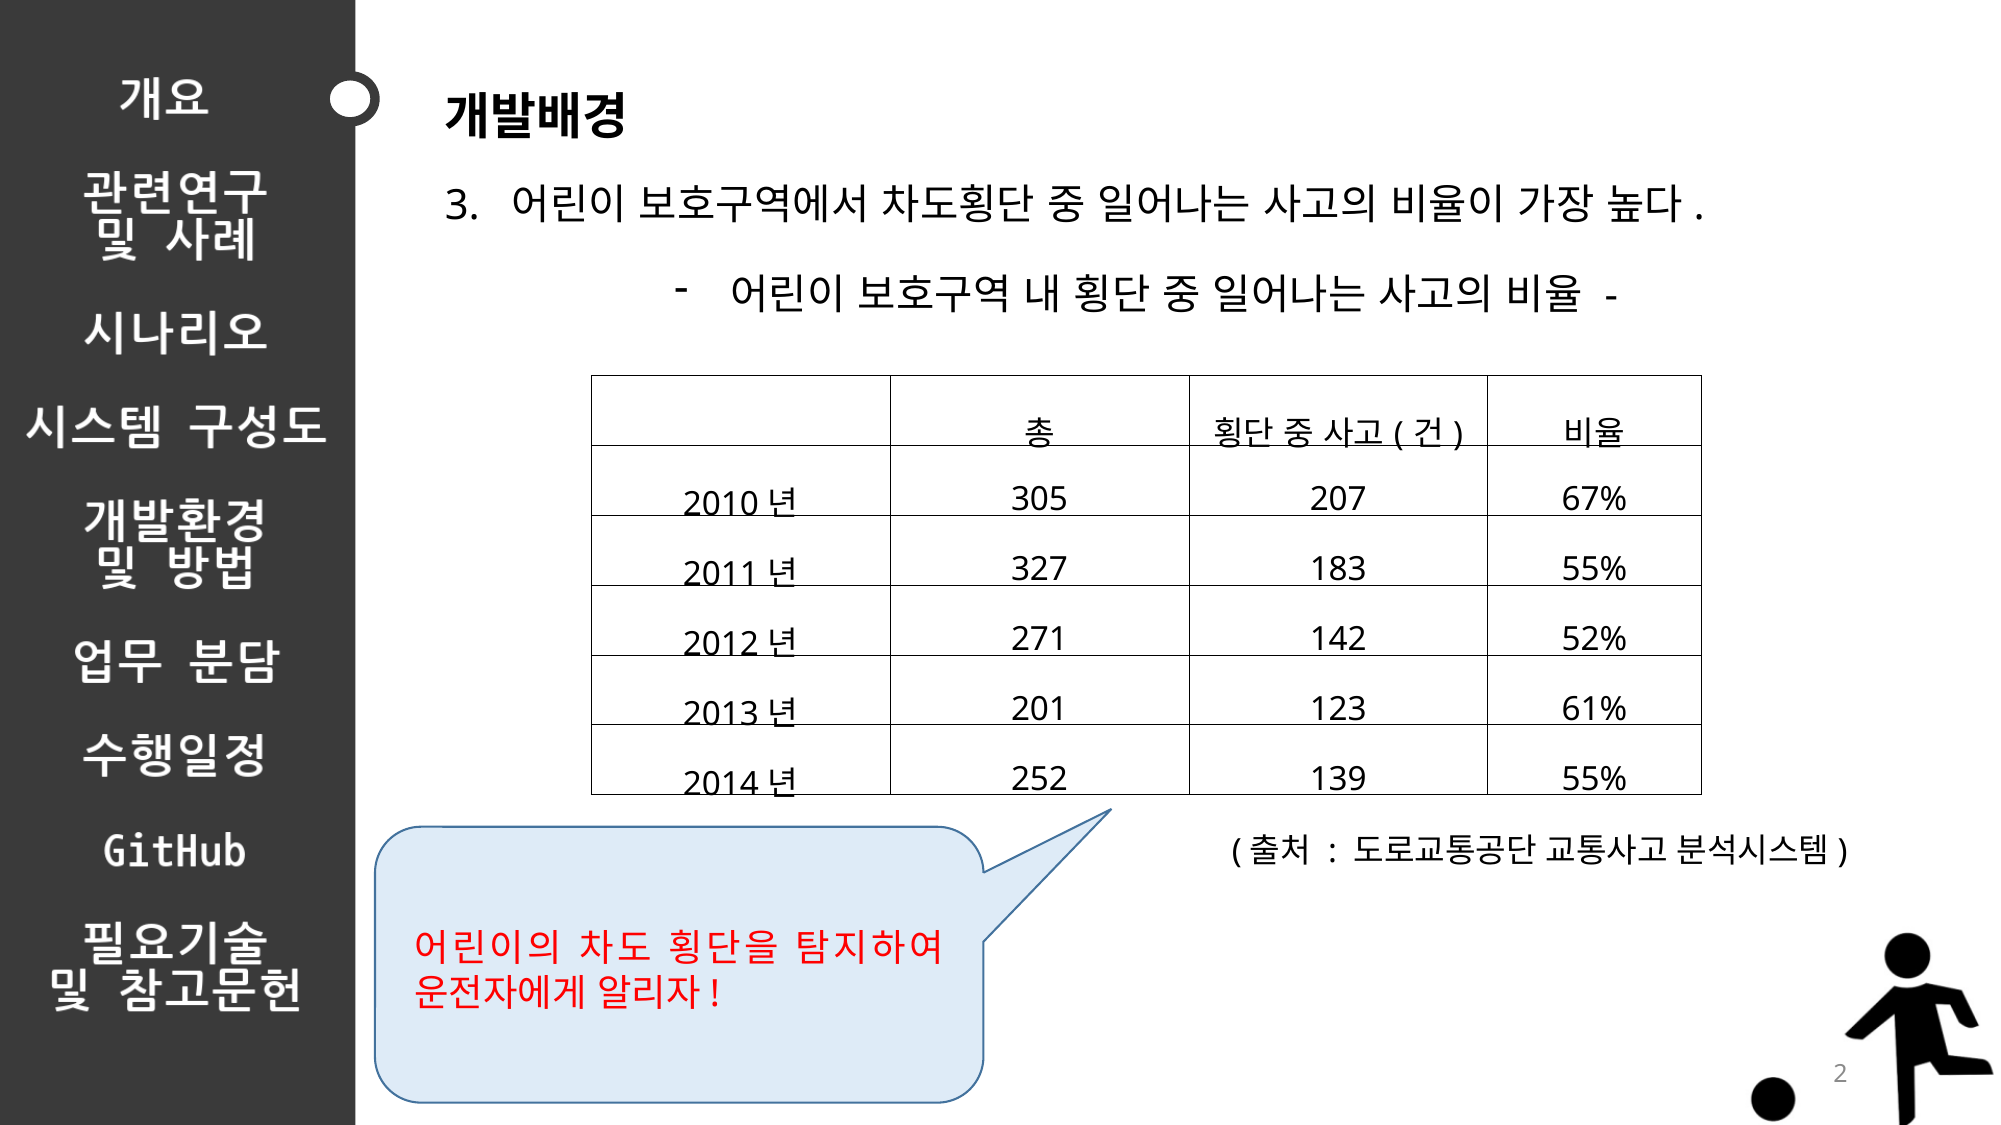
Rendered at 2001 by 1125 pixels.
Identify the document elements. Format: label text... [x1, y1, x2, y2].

table_header 비율 [1488, 376, 1701, 445]
picture [0, 0, 2001, 1125]
table_cell 2011년 [592, 516, 890, 585]
table_cell 55% [1488, 516, 1701, 585]
table_header 총 [891, 376, 1189, 445]
table_cell 2014년 [592, 725, 890, 794]
table_cell 123 [1190, 656, 1487, 724]
table_cell 2012년 [592, 586, 890, 655]
text_box 3. 어린이 보호구역에서 차도횡단 중 일어나는 사고의 비율이 가장 높다. 어린이 보호구역 내 횡단 중 일어나는 사고의 비율 - (출처 : 도로교통공단 교통사고 분석시스템) [430, 170, 1863, 877]
table_cell 327 [891, 516, 1189, 585]
table_cell 183 [1190, 516, 1487, 585]
text_box [324, 74, 377, 123]
table_cell 201 [891, 656, 1189, 724]
table_cell 2010년 [592, 446, 890, 515]
table_cell 2013년 [592, 656, 890, 724]
table_cell 55% [1488, 725, 1701, 794]
table_cell 305 [891, 446, 1189, 515]
table_cell 142 [1190, 586, 1487, 655]
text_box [374, 826, 984, 1103]
table_cell 207 [1190, 446, 1487, 515]
table_cell 67% [1488, 446, 1701, 515]
table_cell 61% [1488, 656, 1701, 724]
table_cell 252 [891, 725, 1189, 794]
table_cell 139 [1190, 725, 1487, 794]
table_header 횡단 중 사고(건) [1190, 376, 1487, 445]
text_box 개발배경 [430, 76, 989, 152]
table_cell 271 [891, 586, 1189, 655]
slide_number 2 [1412, 1042, 1863, 1103]
table_cell 52% [1488, 586, 1701, 655]
table_header [592, 376, 890, 445]
